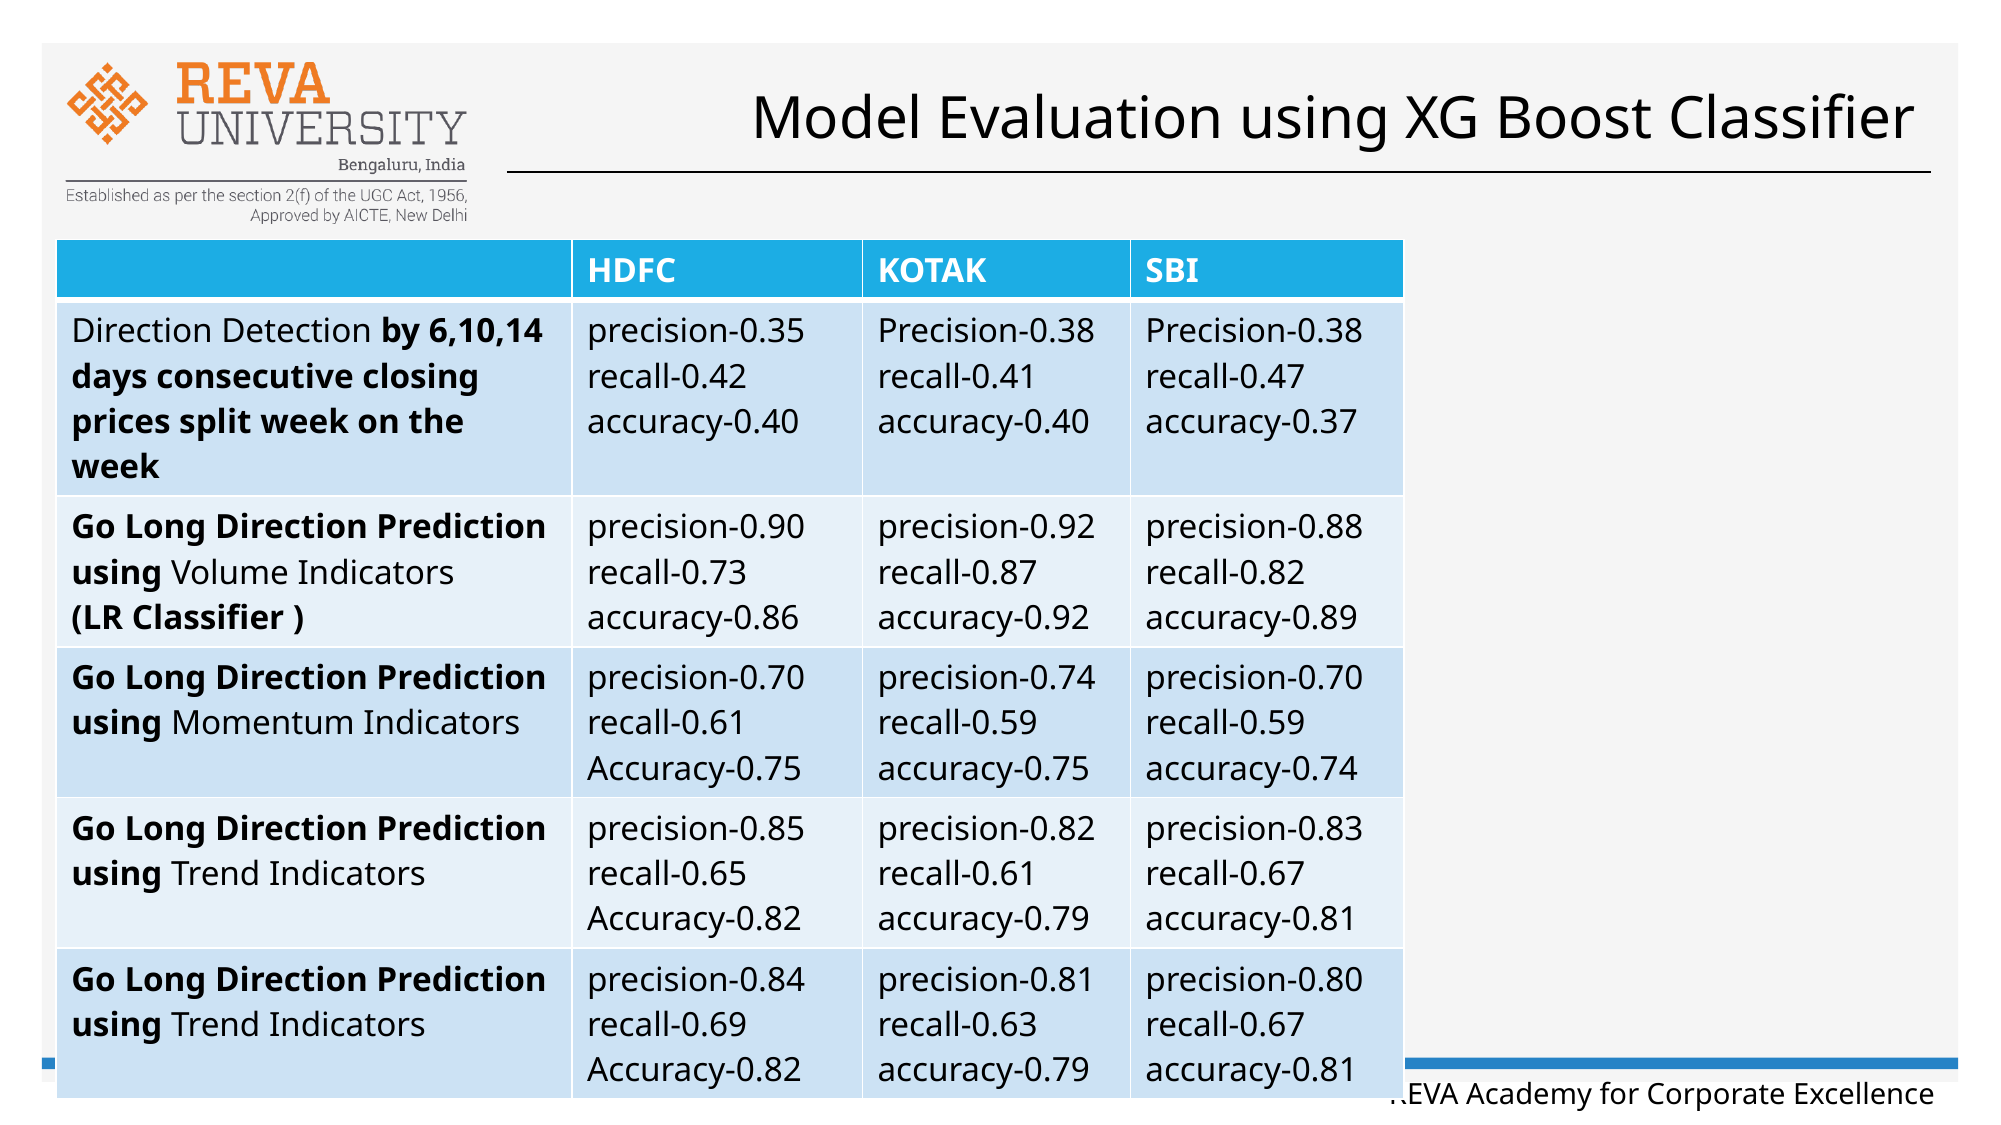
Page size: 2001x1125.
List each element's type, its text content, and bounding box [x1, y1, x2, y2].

table_cell Go Long Direction Prediction using Trend Indicators [57, 798, 571, 947]
table_cell Go Long Direction Prediction using Trend Indicators [57, 949, 571, 1098]
table_cell precision-0.83 recall-0.67 accuracy-0.81 [1131, 798, 1403, 947]
title Model Evaluation using XG Boost Classifier [555, 62, 1931, 173]
table_cell Go Long Direction Prediction using Momentum Indicators [57, 648, 571, 797]
table_header HDFC [573, 240, 862, 297]
table_cell precision-0.80 recall-0.67 accuracy-0.81 [1131, 949, 1403, 1098]
table_cell precision-0.88 recall-0.82 accuracy-0.89 [1131, 497, 1403, 646]
picture [65, 62, 467, 224]
table_cell precision-0.35 recall-0.42 accuracy-0.40 [573, 303, 862, 495]
table_cell precision-0.81 recall-0.63 accuracy-0.79 [863, 949, 1130, 1098]
table_cell Direction Detection by 6,10,14 days consecutive closing prices split week on the week [57, 303, 571, 495]
table_cell Go Long Direction Prediction using Volume Indicators (LR Classifier ) [57, 497, 571, 646]
table_cell precision-0.70 recall-0.61 Accuracy-0.75 [573, 648, 862, 797]
table_cell precision-0.74 recall-0.59 accuracy-0.75 [863, 648, 1130, 797]
table_cell Precision-0.38 recall-0.41 accuracy-0.40 [863, 303, 1130, 495]
table_header SBI [1131, 240, 1403, 297]
table_header [57, 240, 571, 297]
table_cell precision-0.82 recall-0.61 accuracy-0.79 [863, 798, 1130, 947]
table_cell precision-0.84 recall-0.69 Accuracy-0.82 [573, 949, 862, 1098]
table_cell precision-0.92 recall-0.87 accuracy-0.92 [863, 497, 1130, 646]
table_cell precision-0.70 recall-0.59 accuracy-0.74 [1131, 648, 1403, 797]
table_header KOTAK [863, 240, 1130, 297]
table_cell Precision-0.38 recall-0.47 accuracy-0.37 [1131, 303, 1403, 495]
table_cell precision-0.85 recall-0.65 Accuracy-0.82 [573, 798, 862, 947]
table_cell precision-0.90 recall-0.73 accuracy-0.86 [573, 497, 862, 646]
